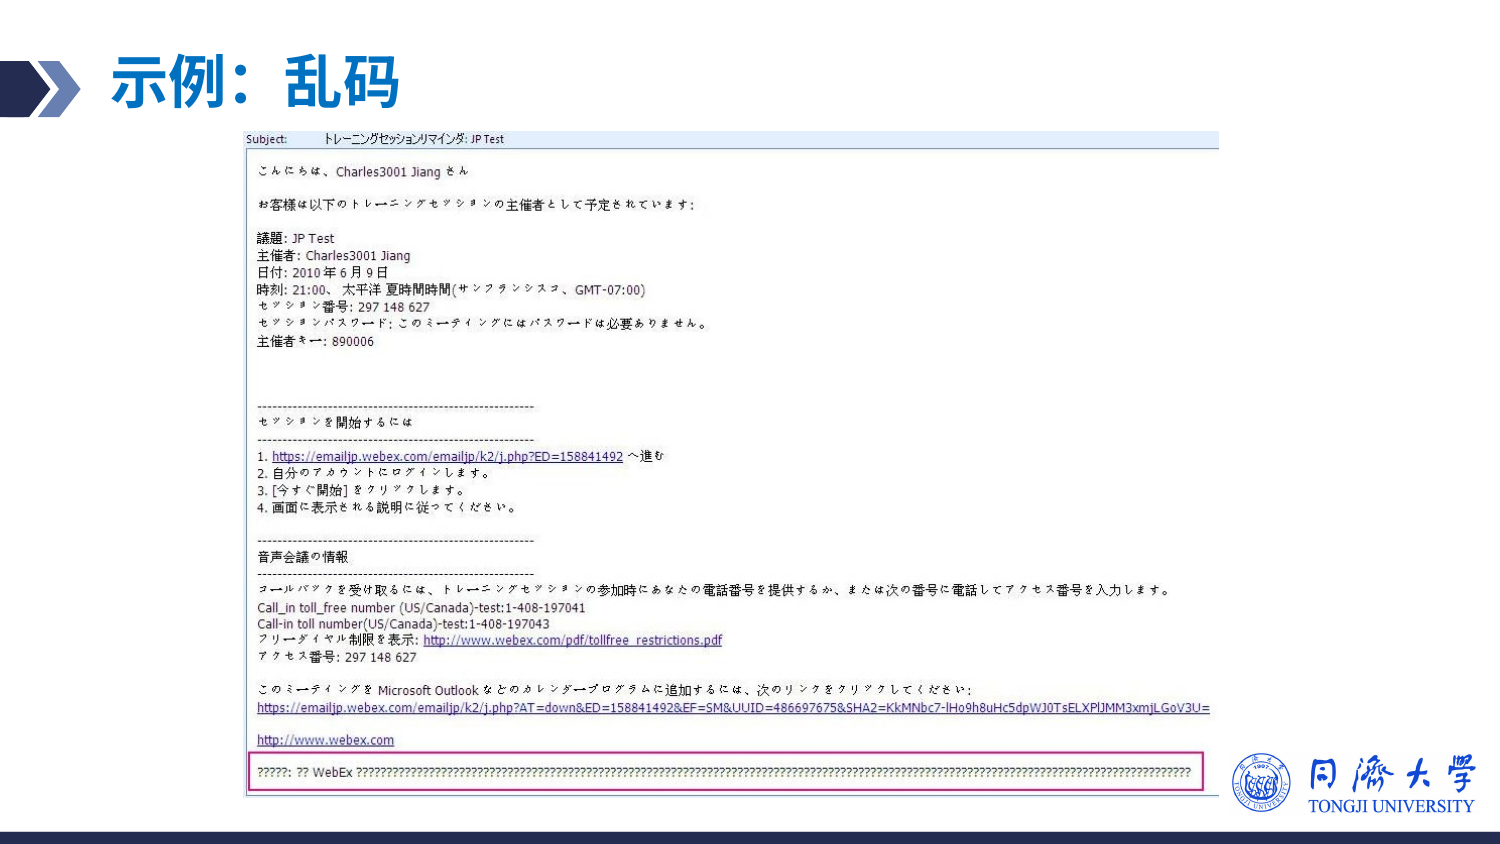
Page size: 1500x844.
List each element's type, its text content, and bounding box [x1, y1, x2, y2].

picture [1230, 751, 1480, 815]
title 示例：乱码 [95, 46, 967, 132]
picture [243, 131, 1219, 798]
